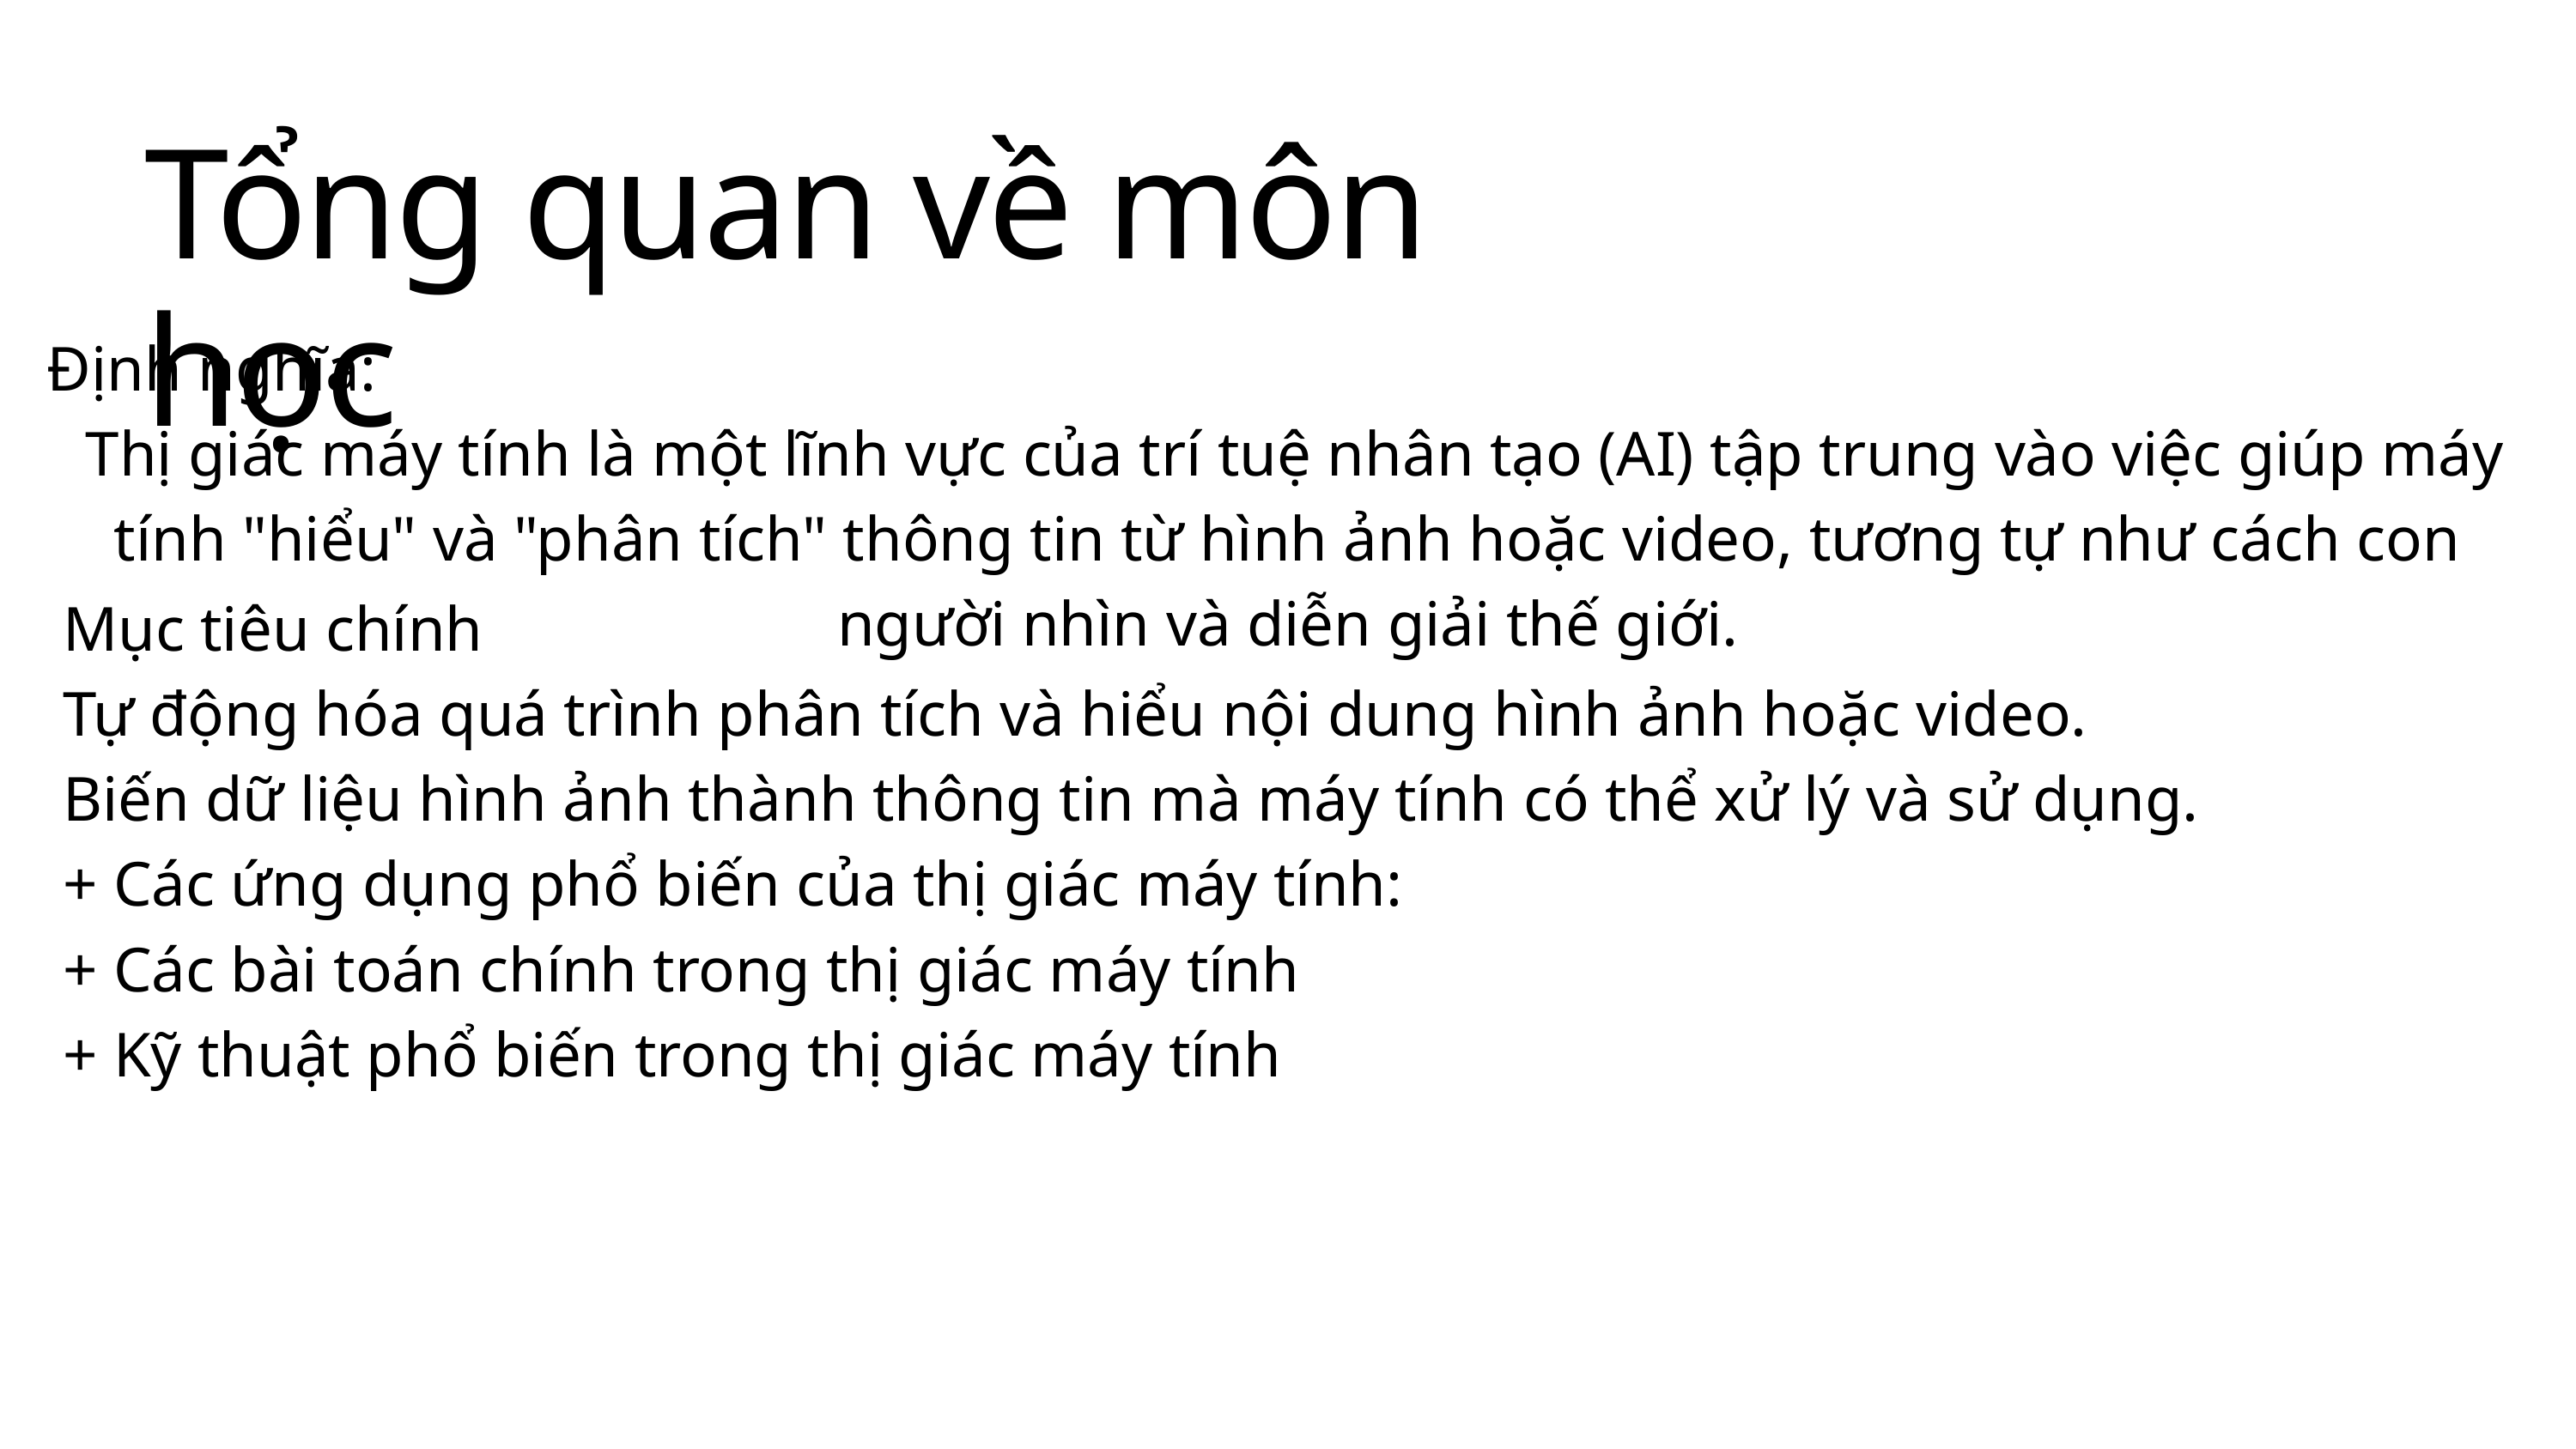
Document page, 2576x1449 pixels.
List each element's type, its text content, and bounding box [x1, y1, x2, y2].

text_box Mục tiêu chính Tự động hóa quá trình phân tích và hiểu nội dung hình ảnh hoặc video. Biến dữ liệu hình ảnh thành thông tin mà máy tính có thể xử lý và sử dụng. + Các ứng dụng phổ biến của thị giác máy tính: + Các bài toán chính trong thị giác máy tính + Kỹ thuật phổ biến trong thị giác máy tính [46, 578, 2530, 1259]
text_box Tổng quan về môn học [144, 122, 1628, 318]
text_box Định nghĩa: Thị giác máy tính là một lĩnh vực của trí tuệ nhân tạo (AI) tập trung vào việc giúp máy tính "hiểu" và "phân tích" thông tin từ hình ảnh hoặc video, tương tự như cách con người nhìn và diễn giải thế giới. [46, 318, 2530, 578]
